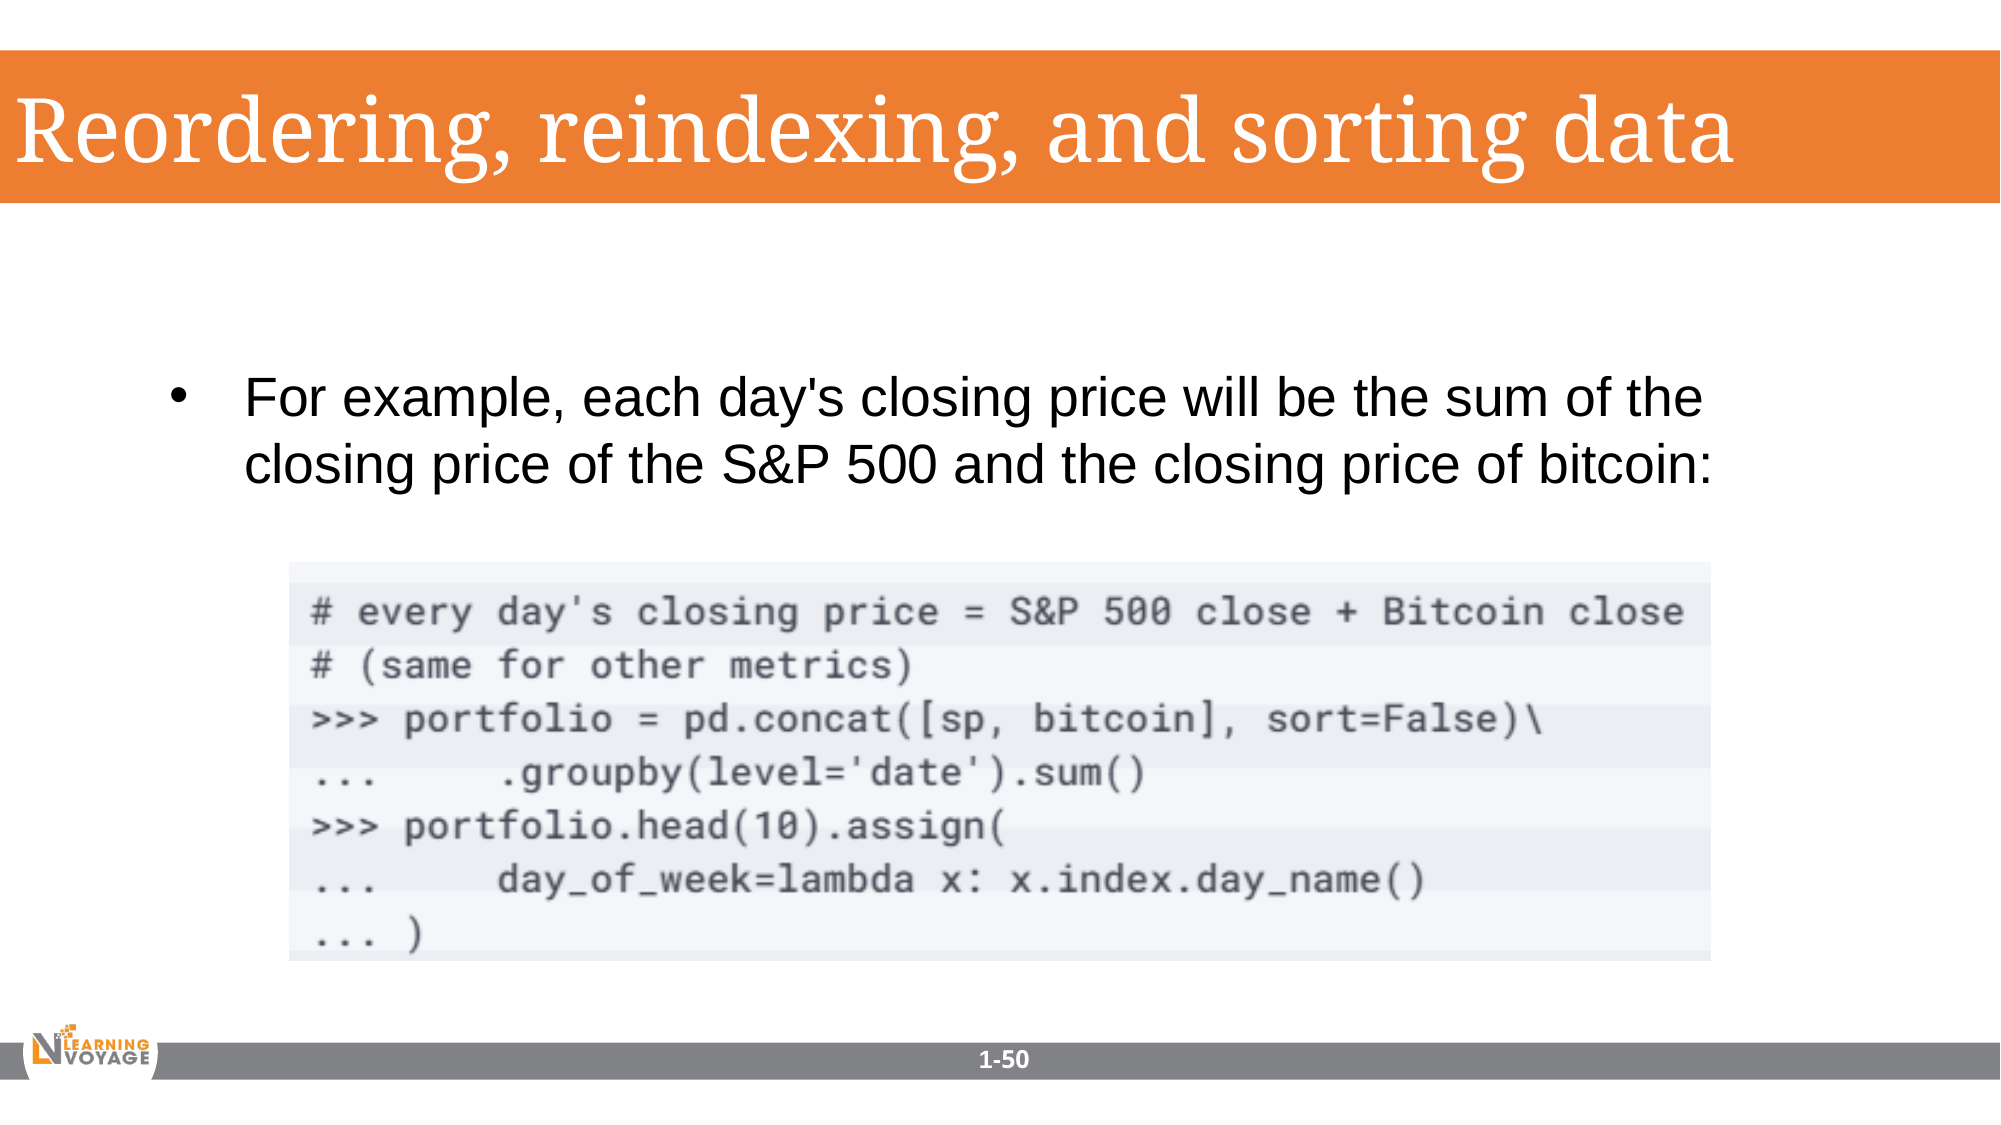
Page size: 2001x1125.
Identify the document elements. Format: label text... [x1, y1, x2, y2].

text_box For example, each day's closing price will be the sum of the closing price of the S&P 500 and the closing price of bitcoin: [169, 358, 1831, 495]
text_box Reordering, reindexing, and sorting data [0, 49, 2000, 204]
slide_number 1-50 [923, 1026, 1045, 1095]
picture [288, 562, 1711, 961]
picture [0, 942, 192, 1125]
